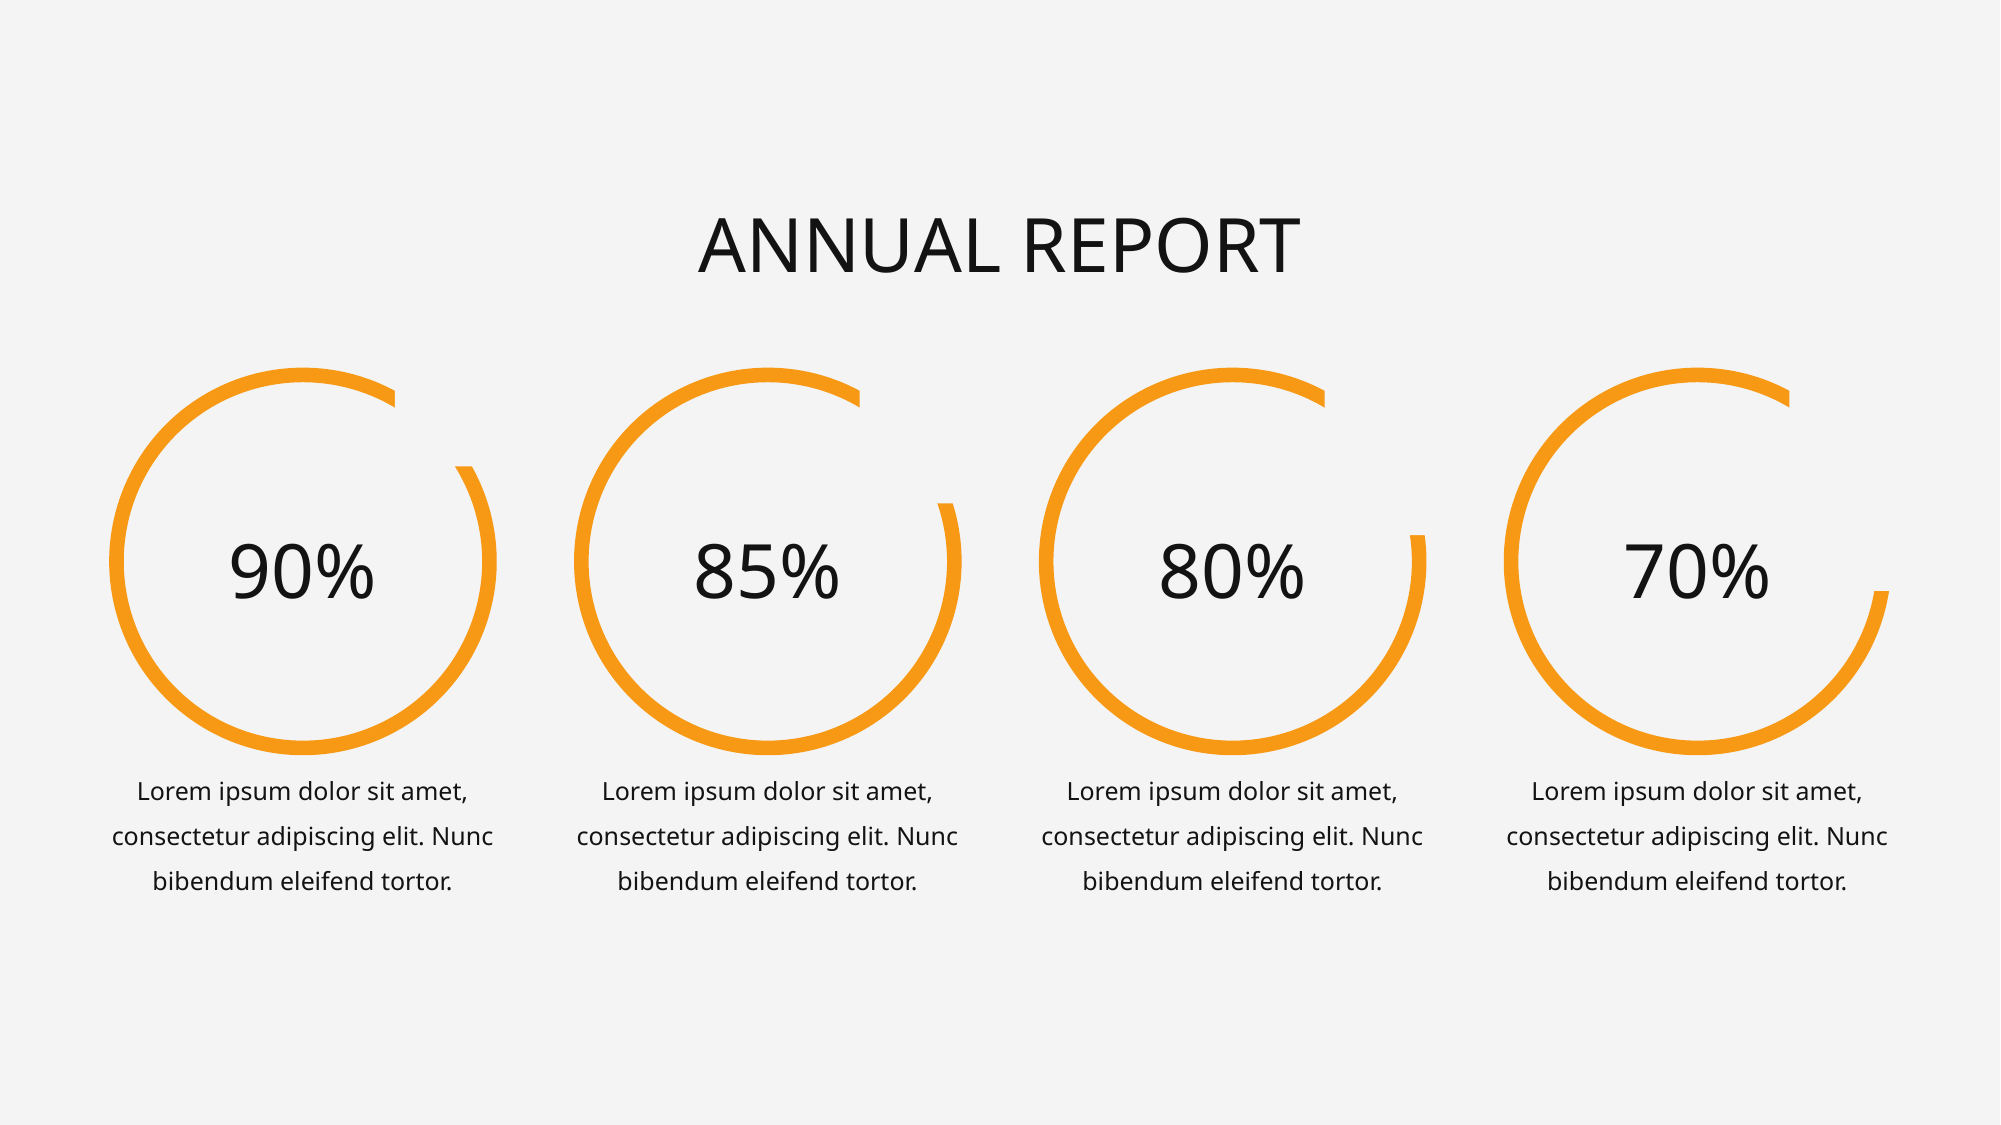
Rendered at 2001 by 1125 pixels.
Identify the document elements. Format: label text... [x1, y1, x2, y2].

text_box ANNUAL REPORT [92, 144, 1907, 295]
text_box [1022, 374, 1443, 905]
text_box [92, 374, 513, 905]
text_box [557, 374, 978, 905]
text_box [1487, 374, 1908, 905]
